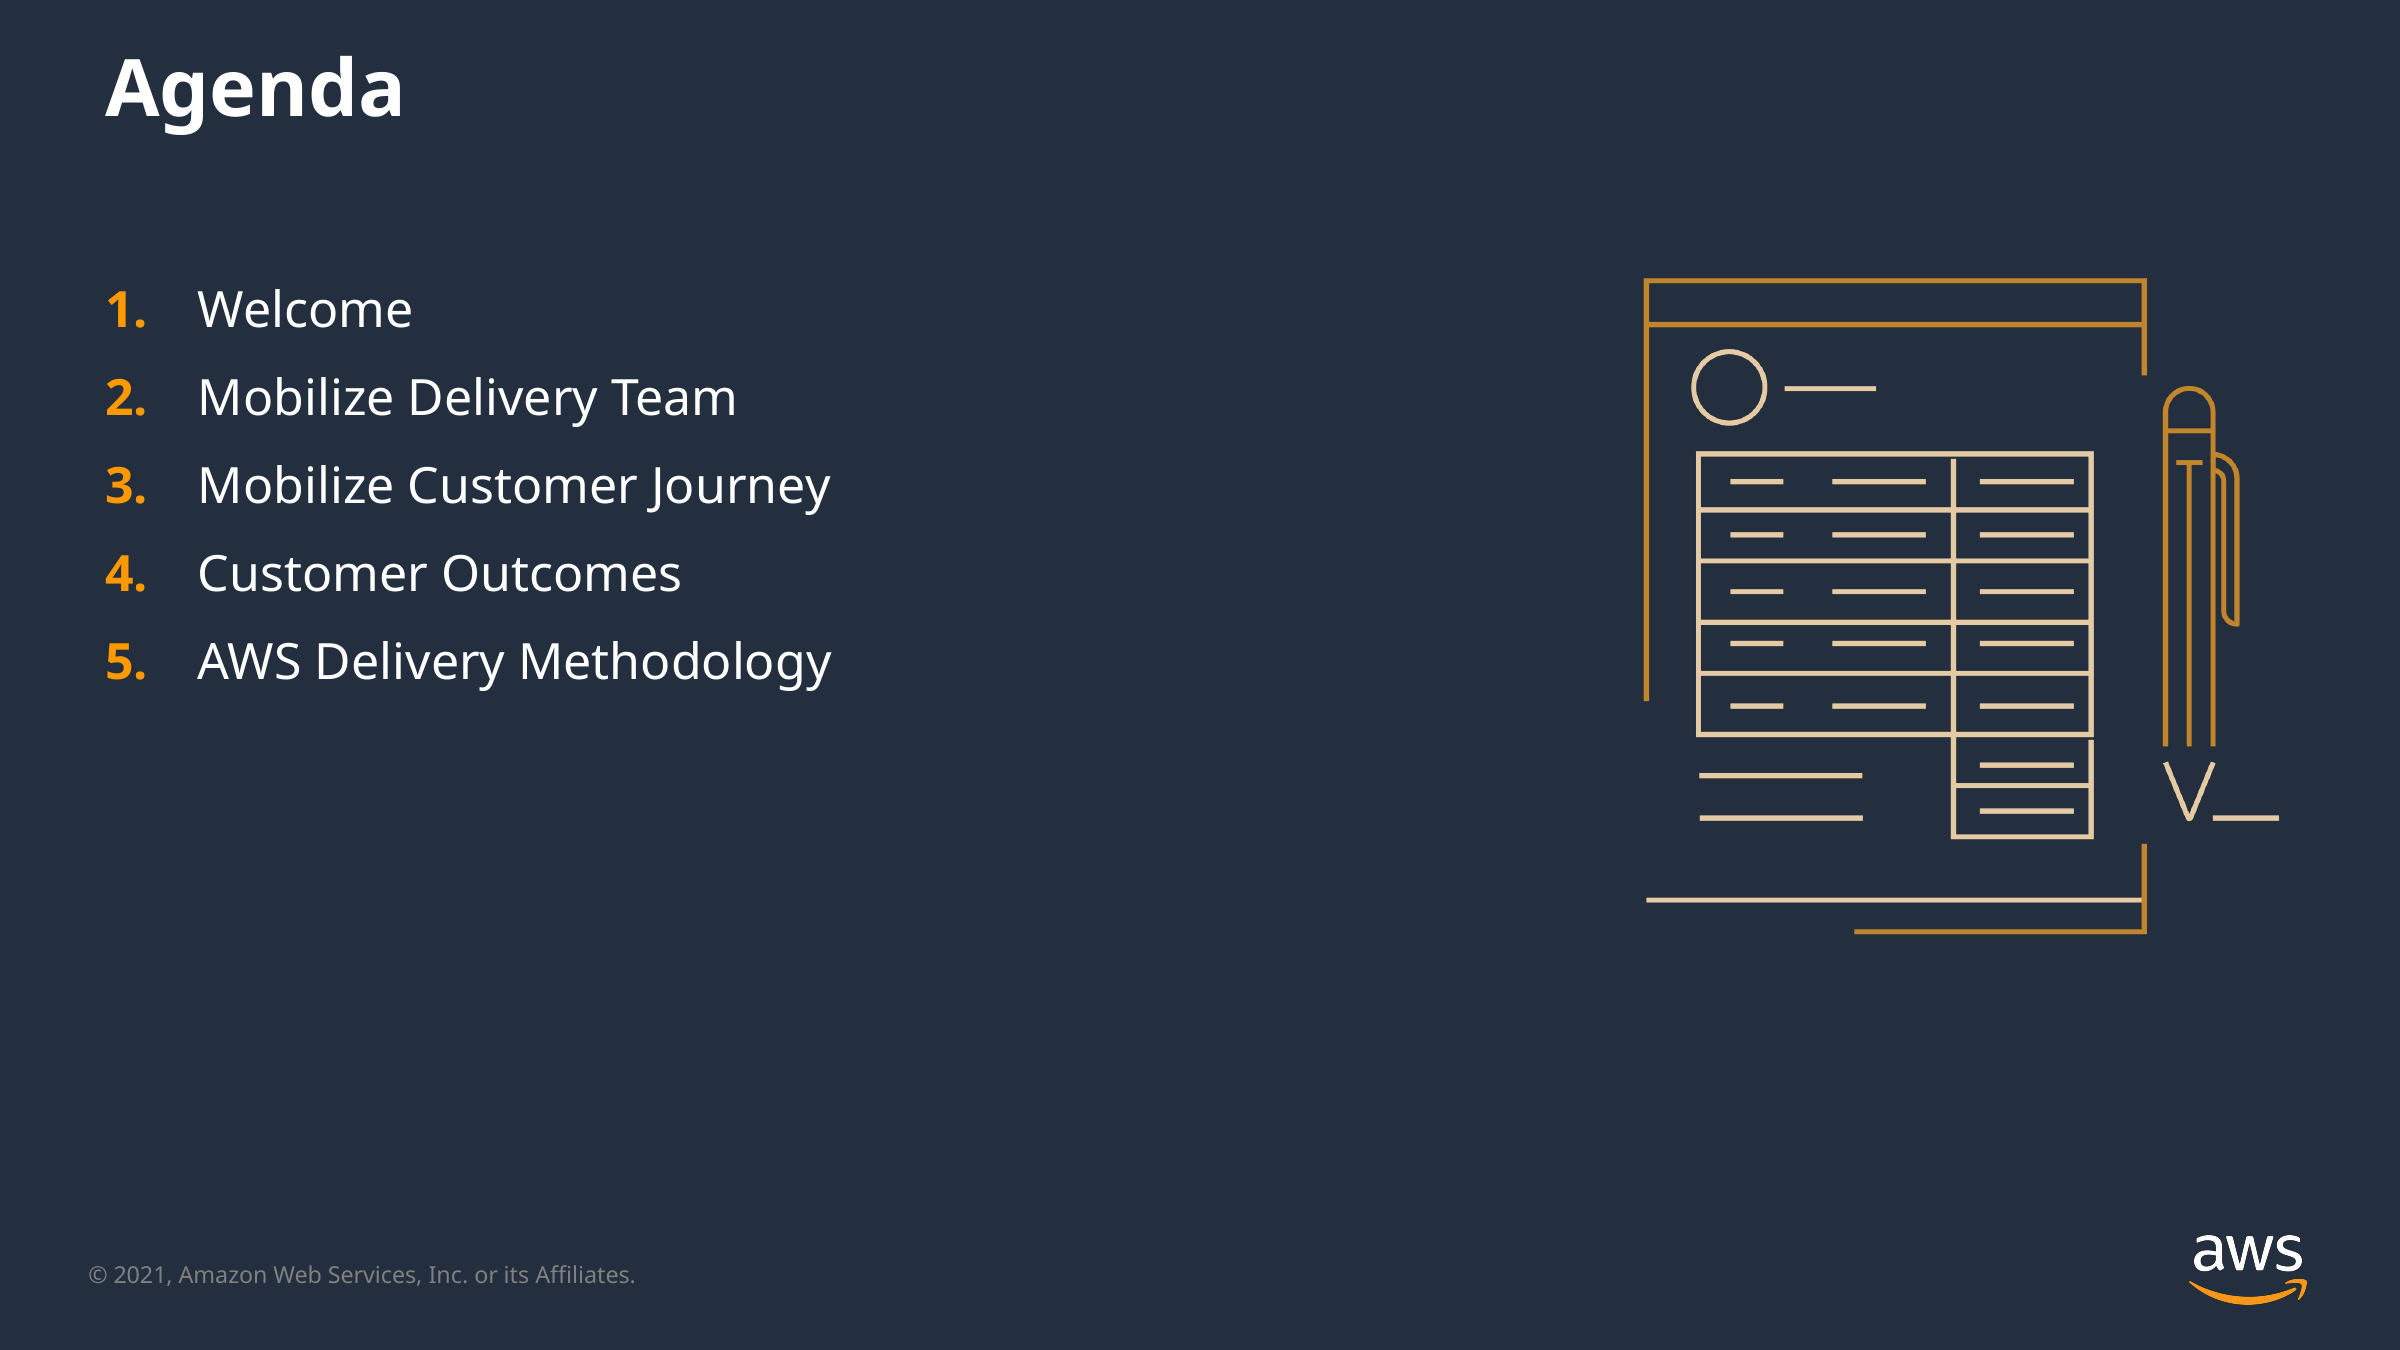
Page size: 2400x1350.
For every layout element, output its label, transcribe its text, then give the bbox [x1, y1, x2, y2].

list 1. Welcome 2. Mobilize Delivery Team 3. Mobilize Customer Journey 4. Customer Outcomes 5. AWS Delivery Methodology [90, 270, 1080, 1054]
title Agenda [90, 30, 2307, 174]
picture [1626, 270, 2298, 942]
picture [2189, 1235, 2307, 1305]
